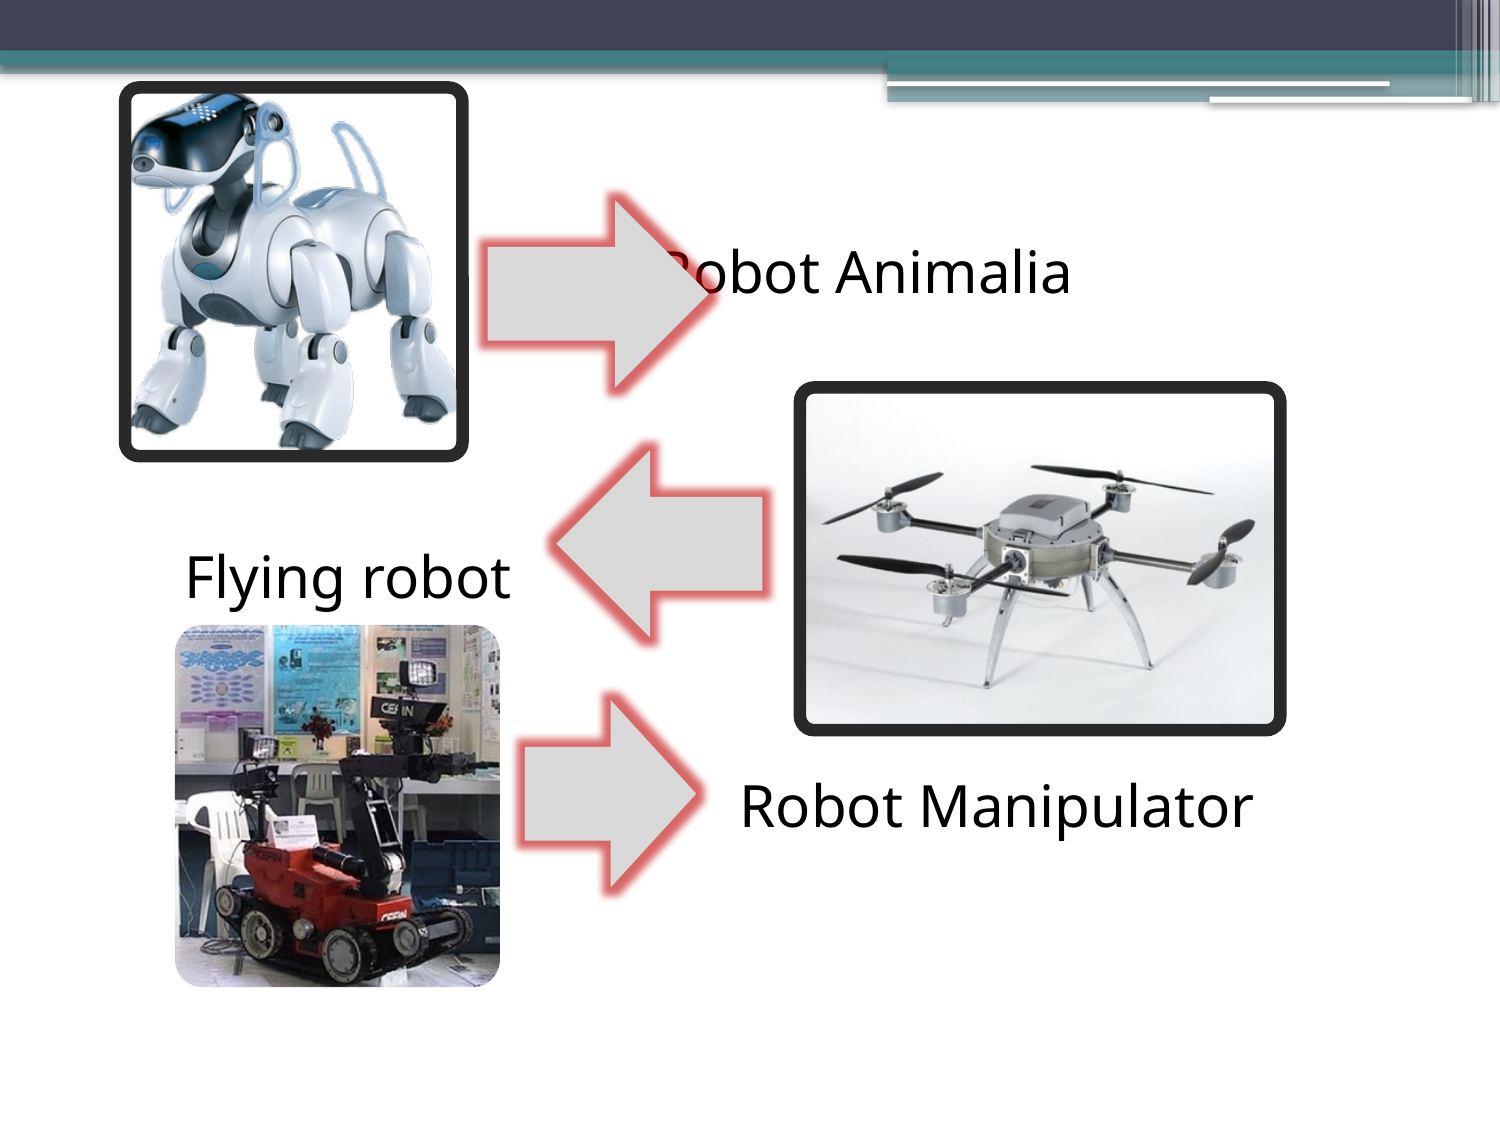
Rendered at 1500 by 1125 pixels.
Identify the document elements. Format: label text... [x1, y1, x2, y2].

picture [799, 387, 1281, 731]
list Robot Animalia Flying robot Robot Manipulator [74, 74, 1426, 1006]
text_box [555, 448, 765, 639]
text_box [485, 198, 710, 389]
text_box [523, 698, 698, 889]
picture [124, 87, 463, 457]
picture [174, 624, 501, 988]
